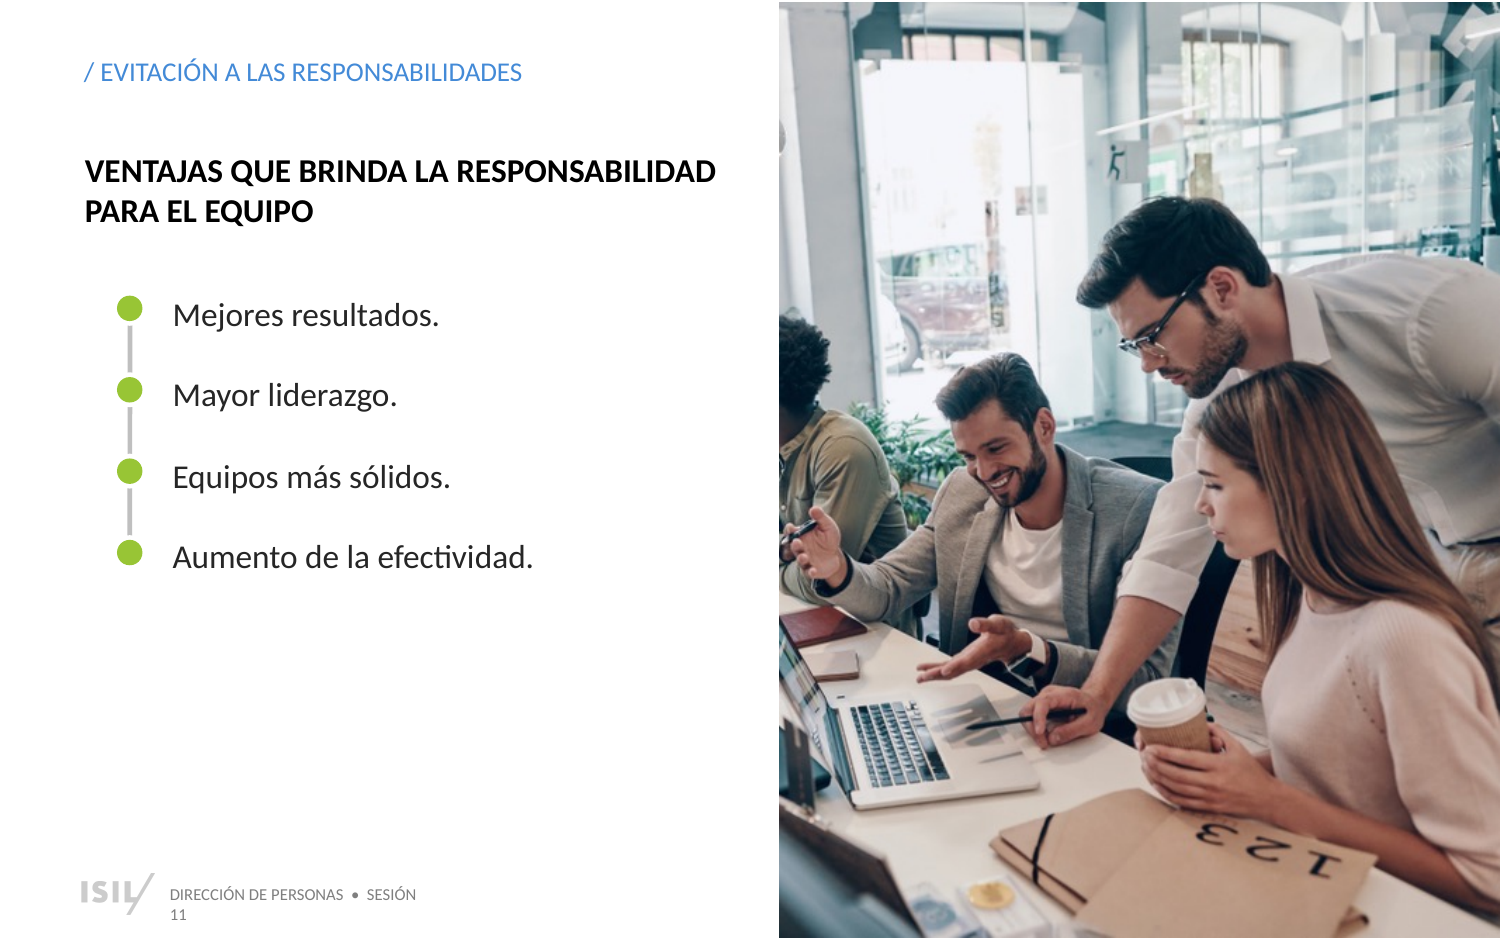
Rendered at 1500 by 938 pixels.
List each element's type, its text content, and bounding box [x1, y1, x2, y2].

text_box Mejores resultados. [172, 277, 721, 341]
text_box / EVITACIÓN A LAS RESPONSABILIDADES [83, 54, 774, 87]
picture [779, 0, 1500, 938]
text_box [111, 534, 148, 571]
text_box Mayor liderazgo. [172, 357, 690, 421]
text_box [111, 453, 148, 489]
text_box Equipos más sólidos. [172, 439, 676, 503]
text_box VENTAJAS QUE BRINDA LA RESPONSABILIDAD PARA EL EQUIPO [84, 149, 721, 230]
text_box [111, 290, 148, 327]
text_box Aumento de la efectividad. [172, 519, 676, 583]
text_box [111, 372, 148, 408]
